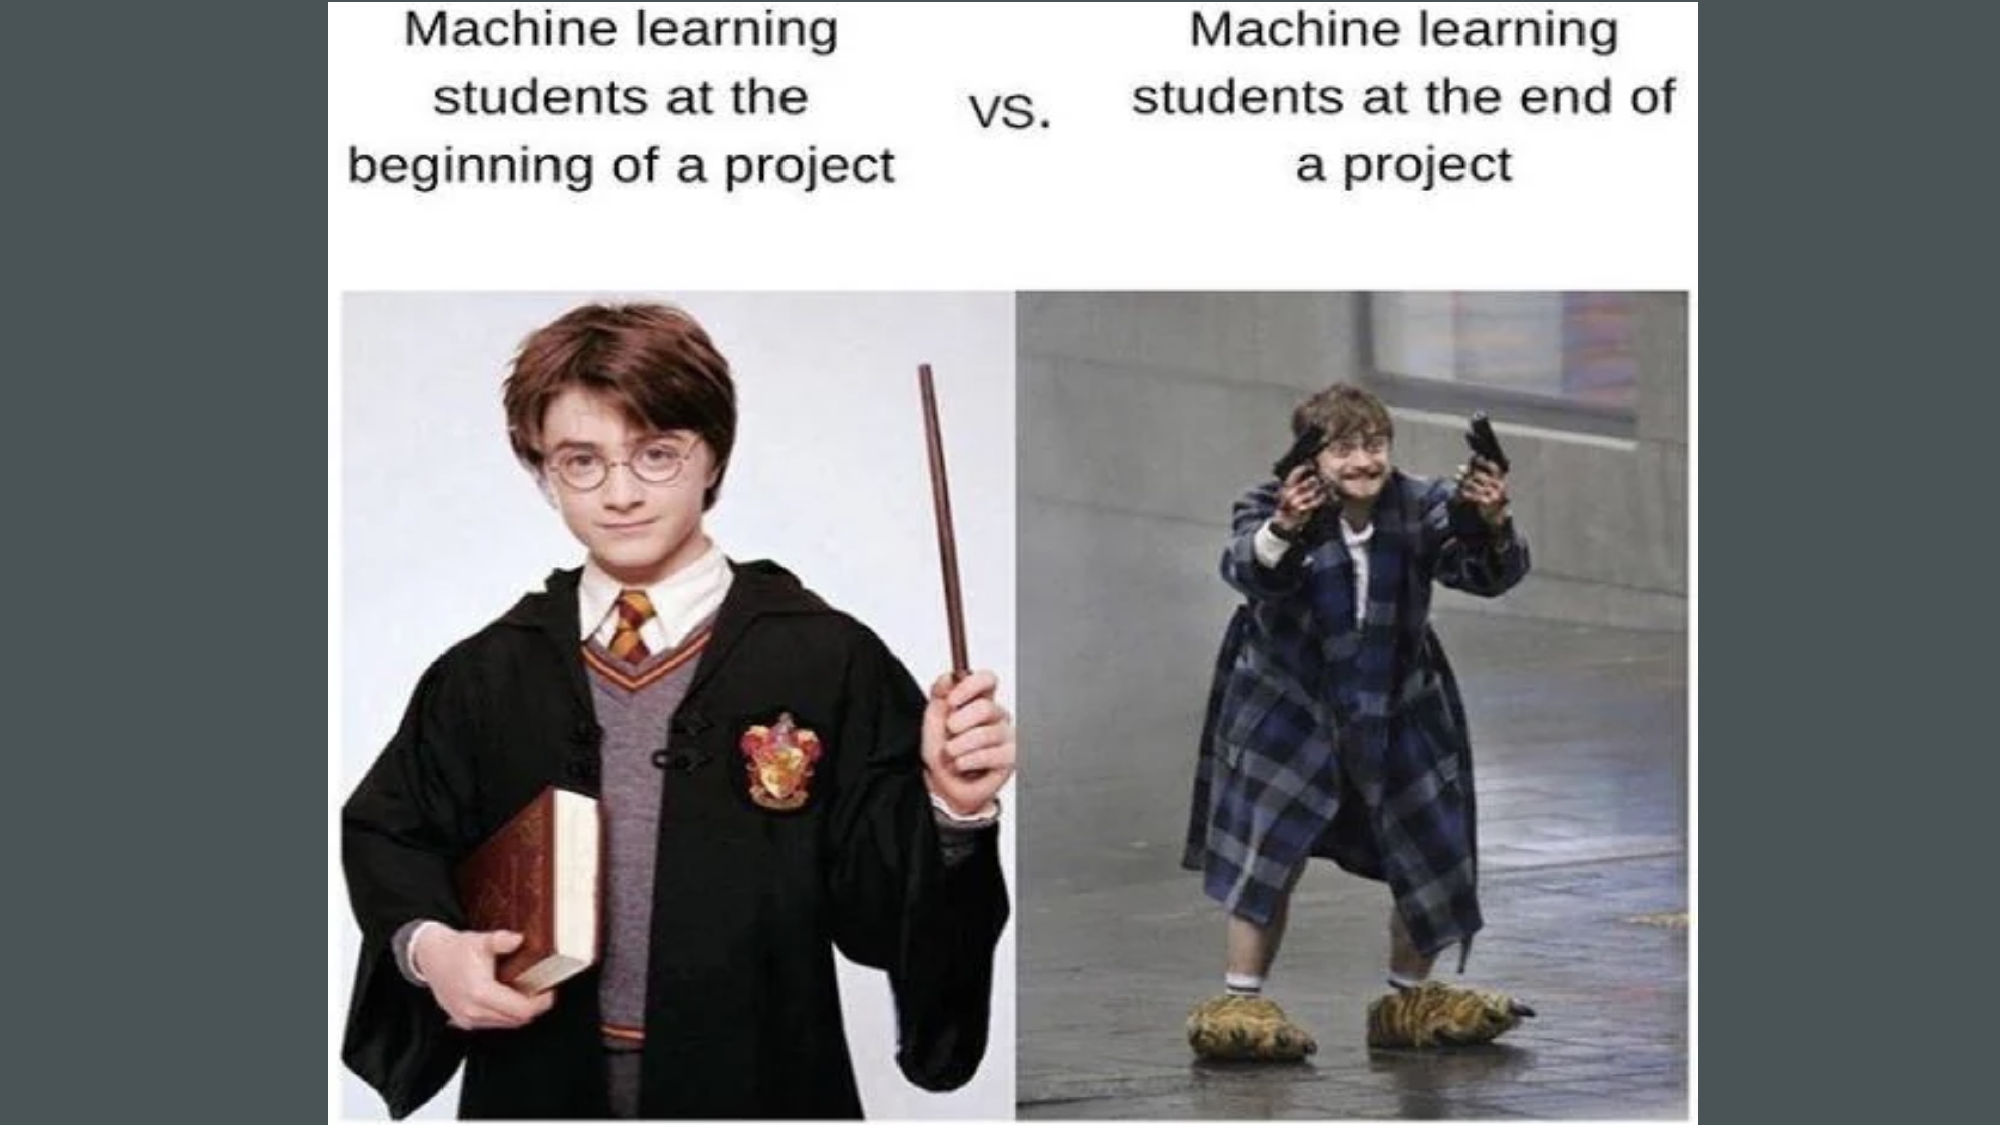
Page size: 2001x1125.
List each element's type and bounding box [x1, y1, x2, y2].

text_box [0, 0, 2000, 1125]
picture [328, 2, 1698, 1125]
